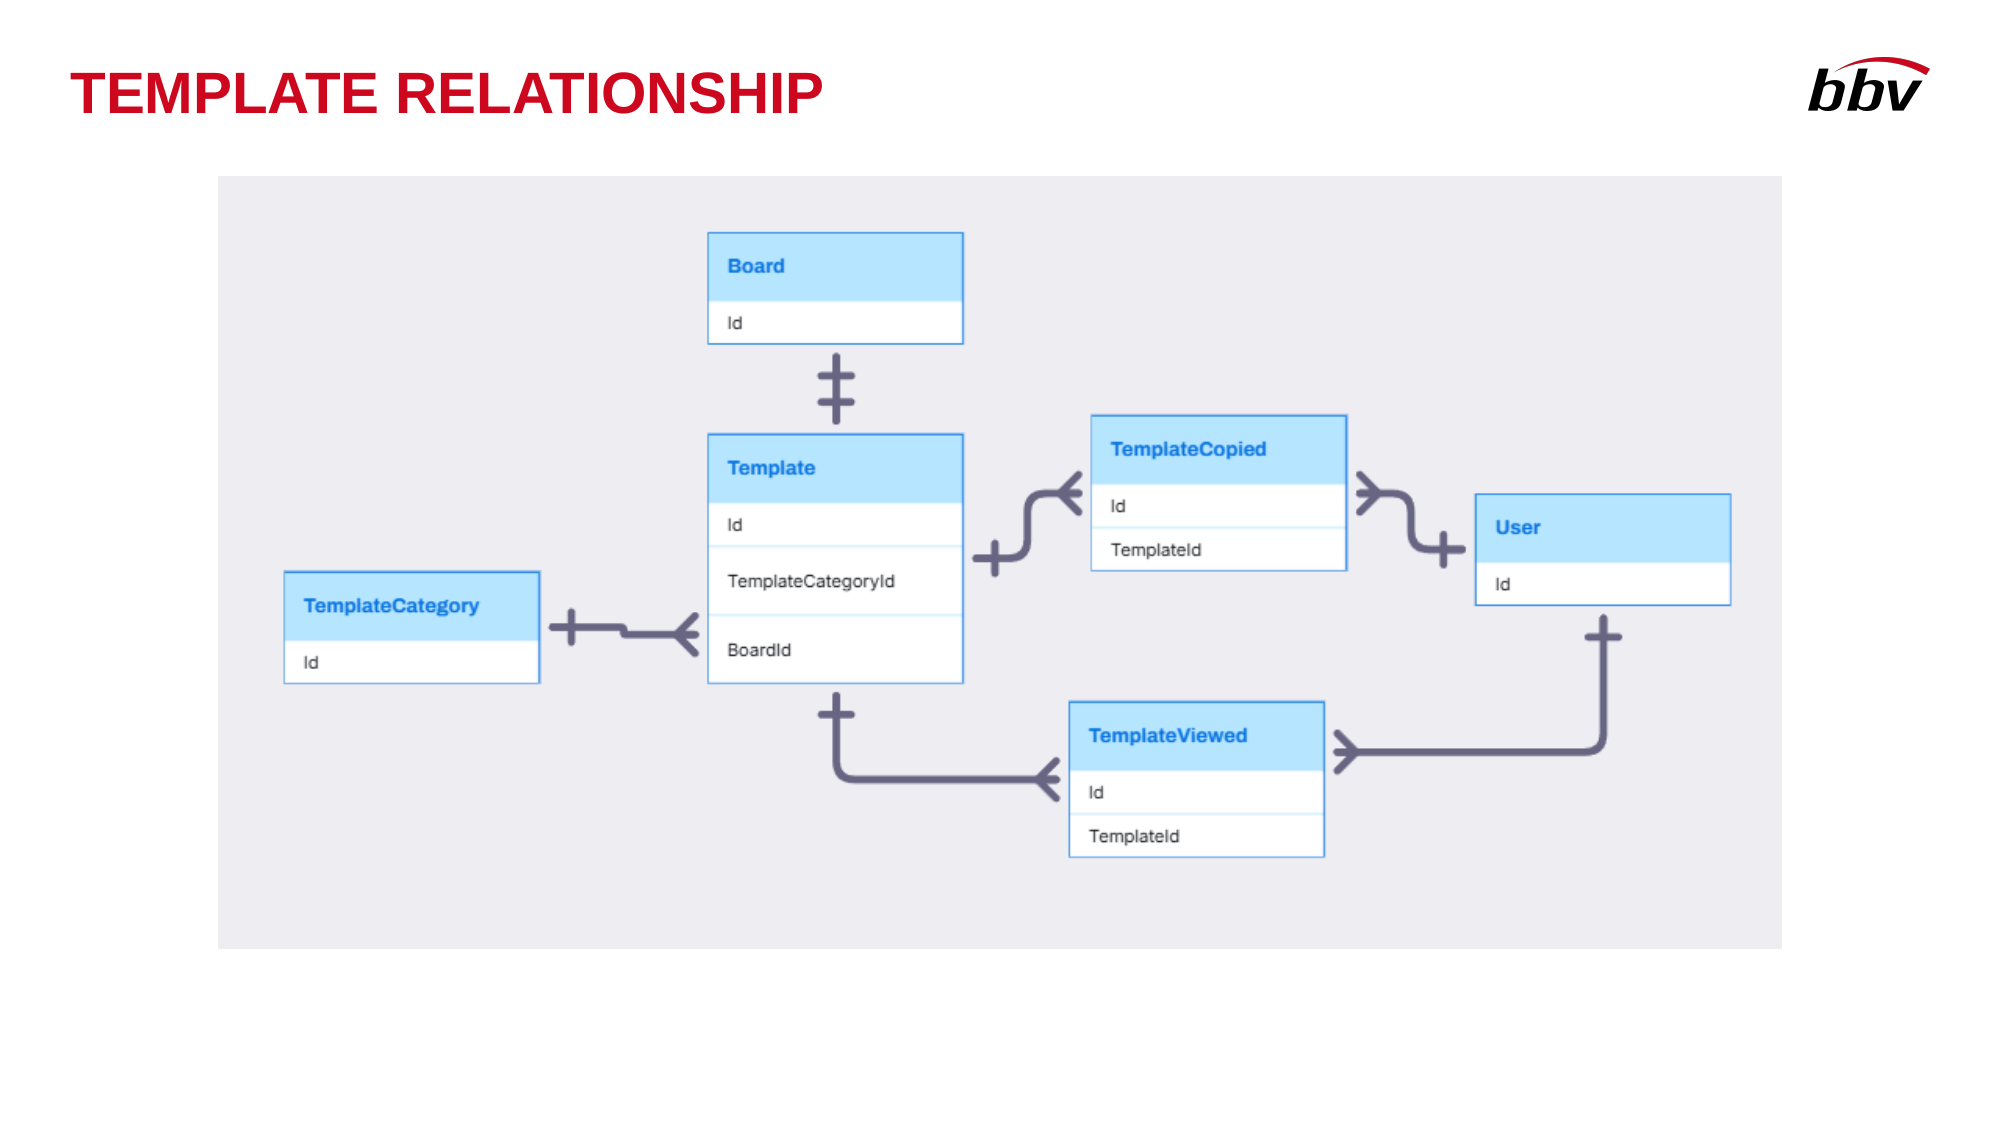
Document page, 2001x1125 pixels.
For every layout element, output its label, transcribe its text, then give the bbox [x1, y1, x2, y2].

title TEMPLATE RELATIONSHIP [70, 0, 1784, 181]
picture [1808, 57, 1930, 111]
picture [218, 176, 1782, 949]
